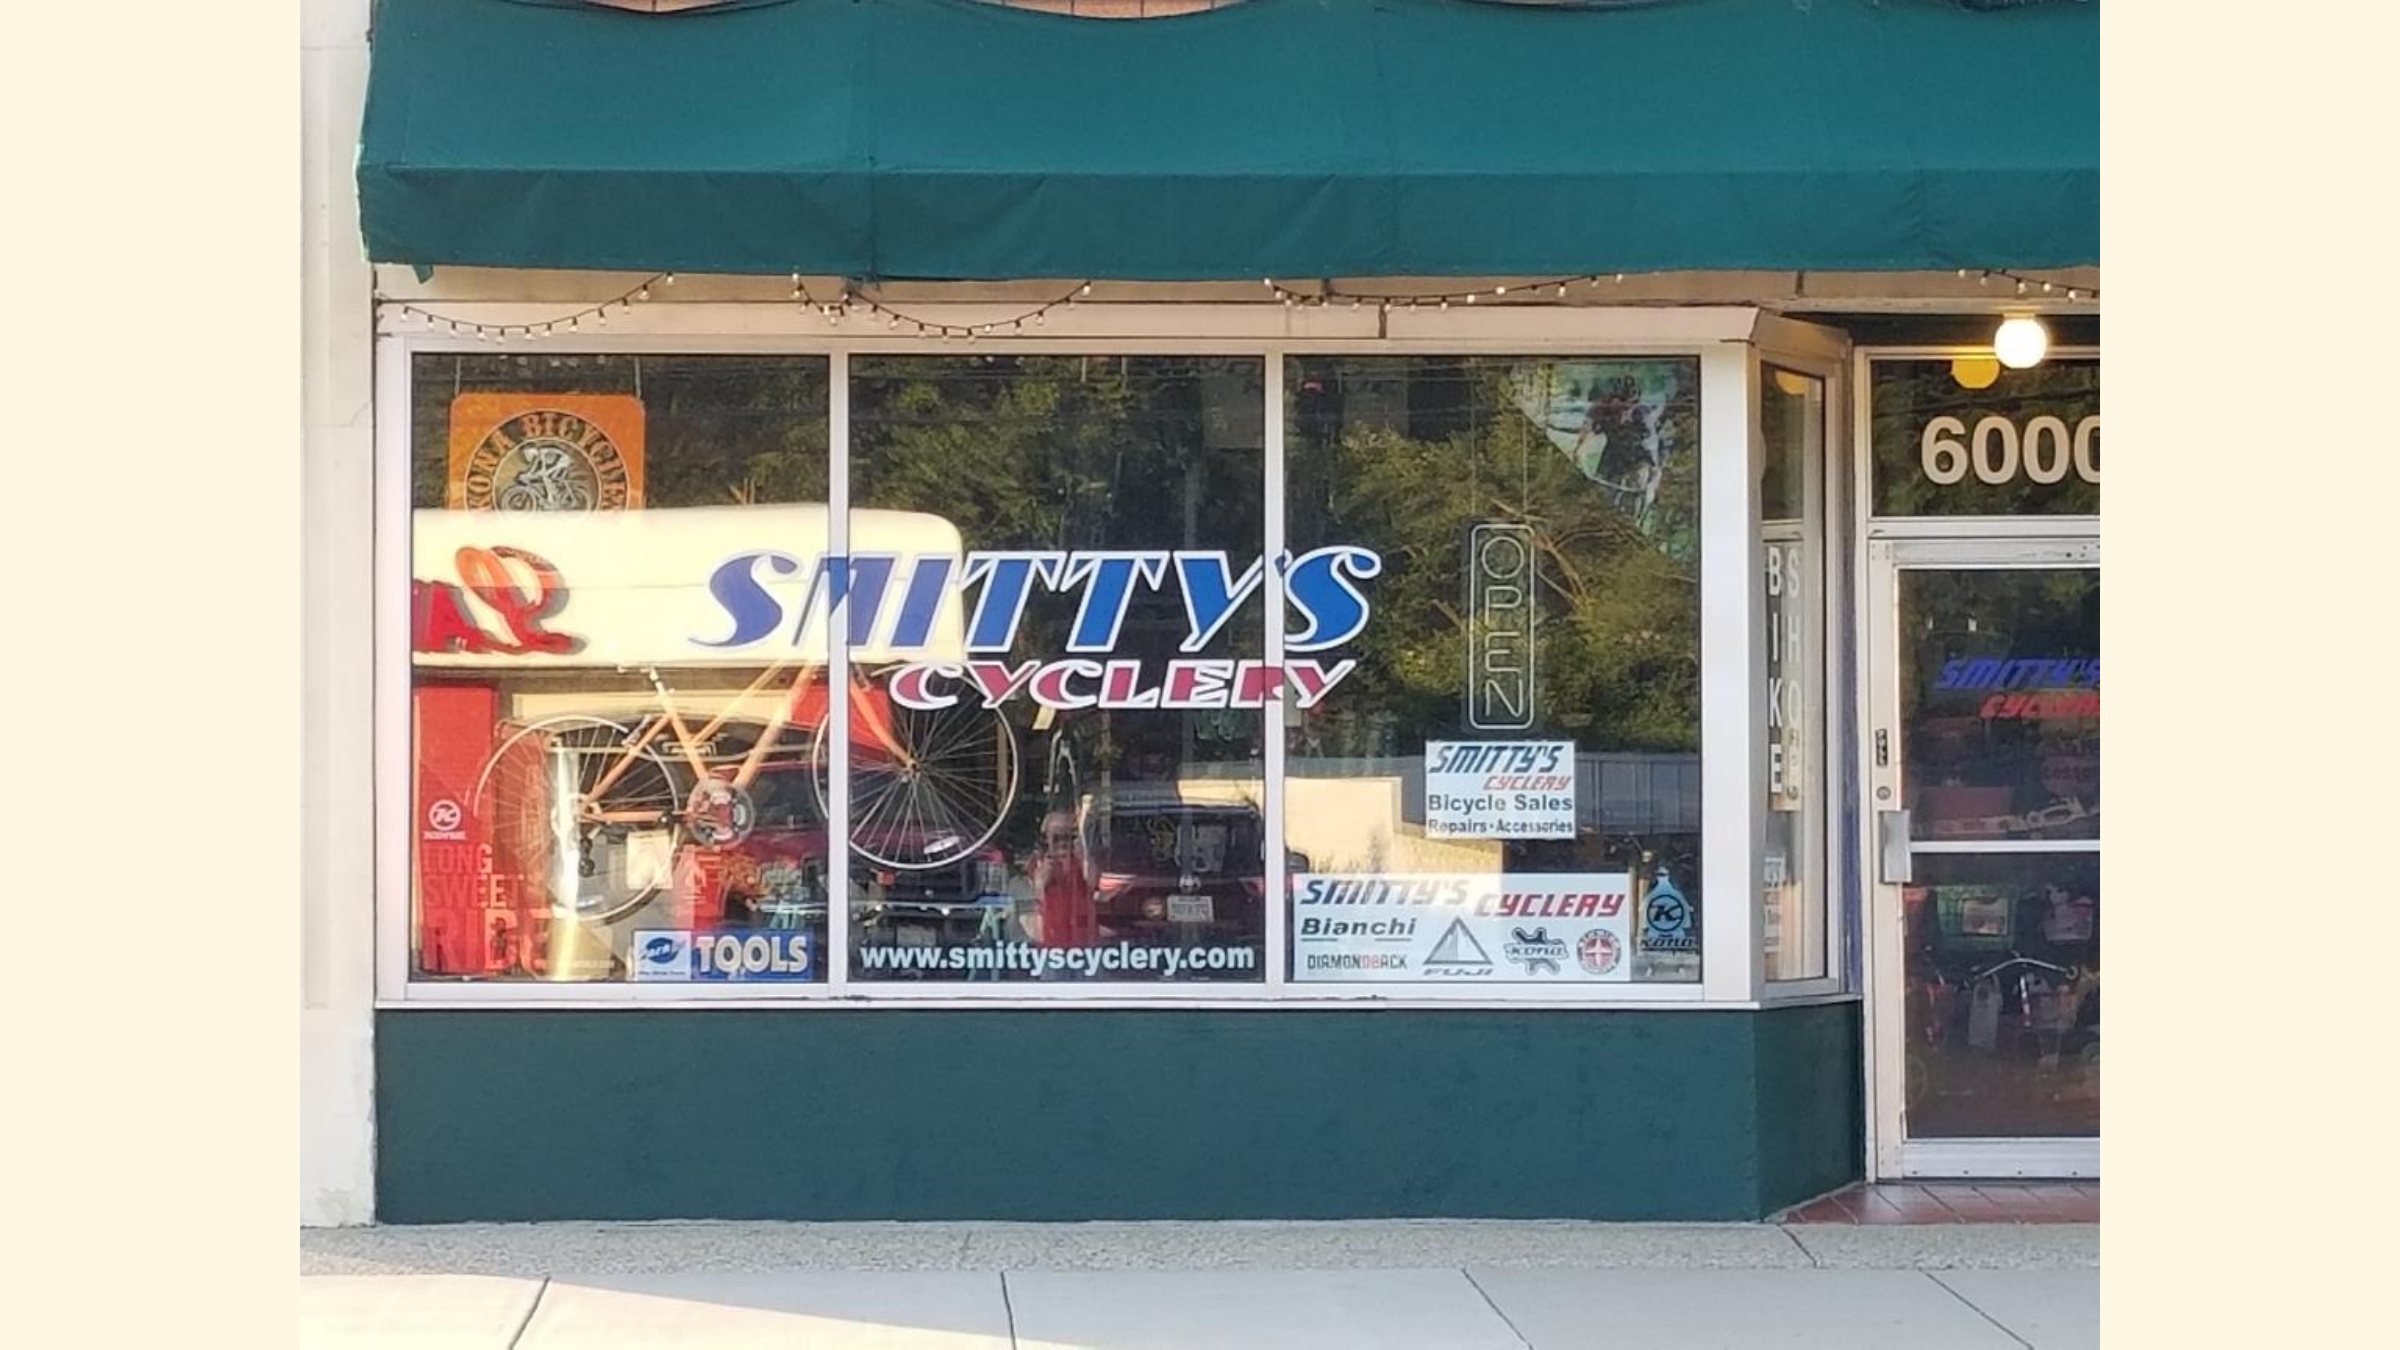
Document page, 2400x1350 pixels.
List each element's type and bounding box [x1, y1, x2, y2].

picture [299, 0, 2100, 1350]
